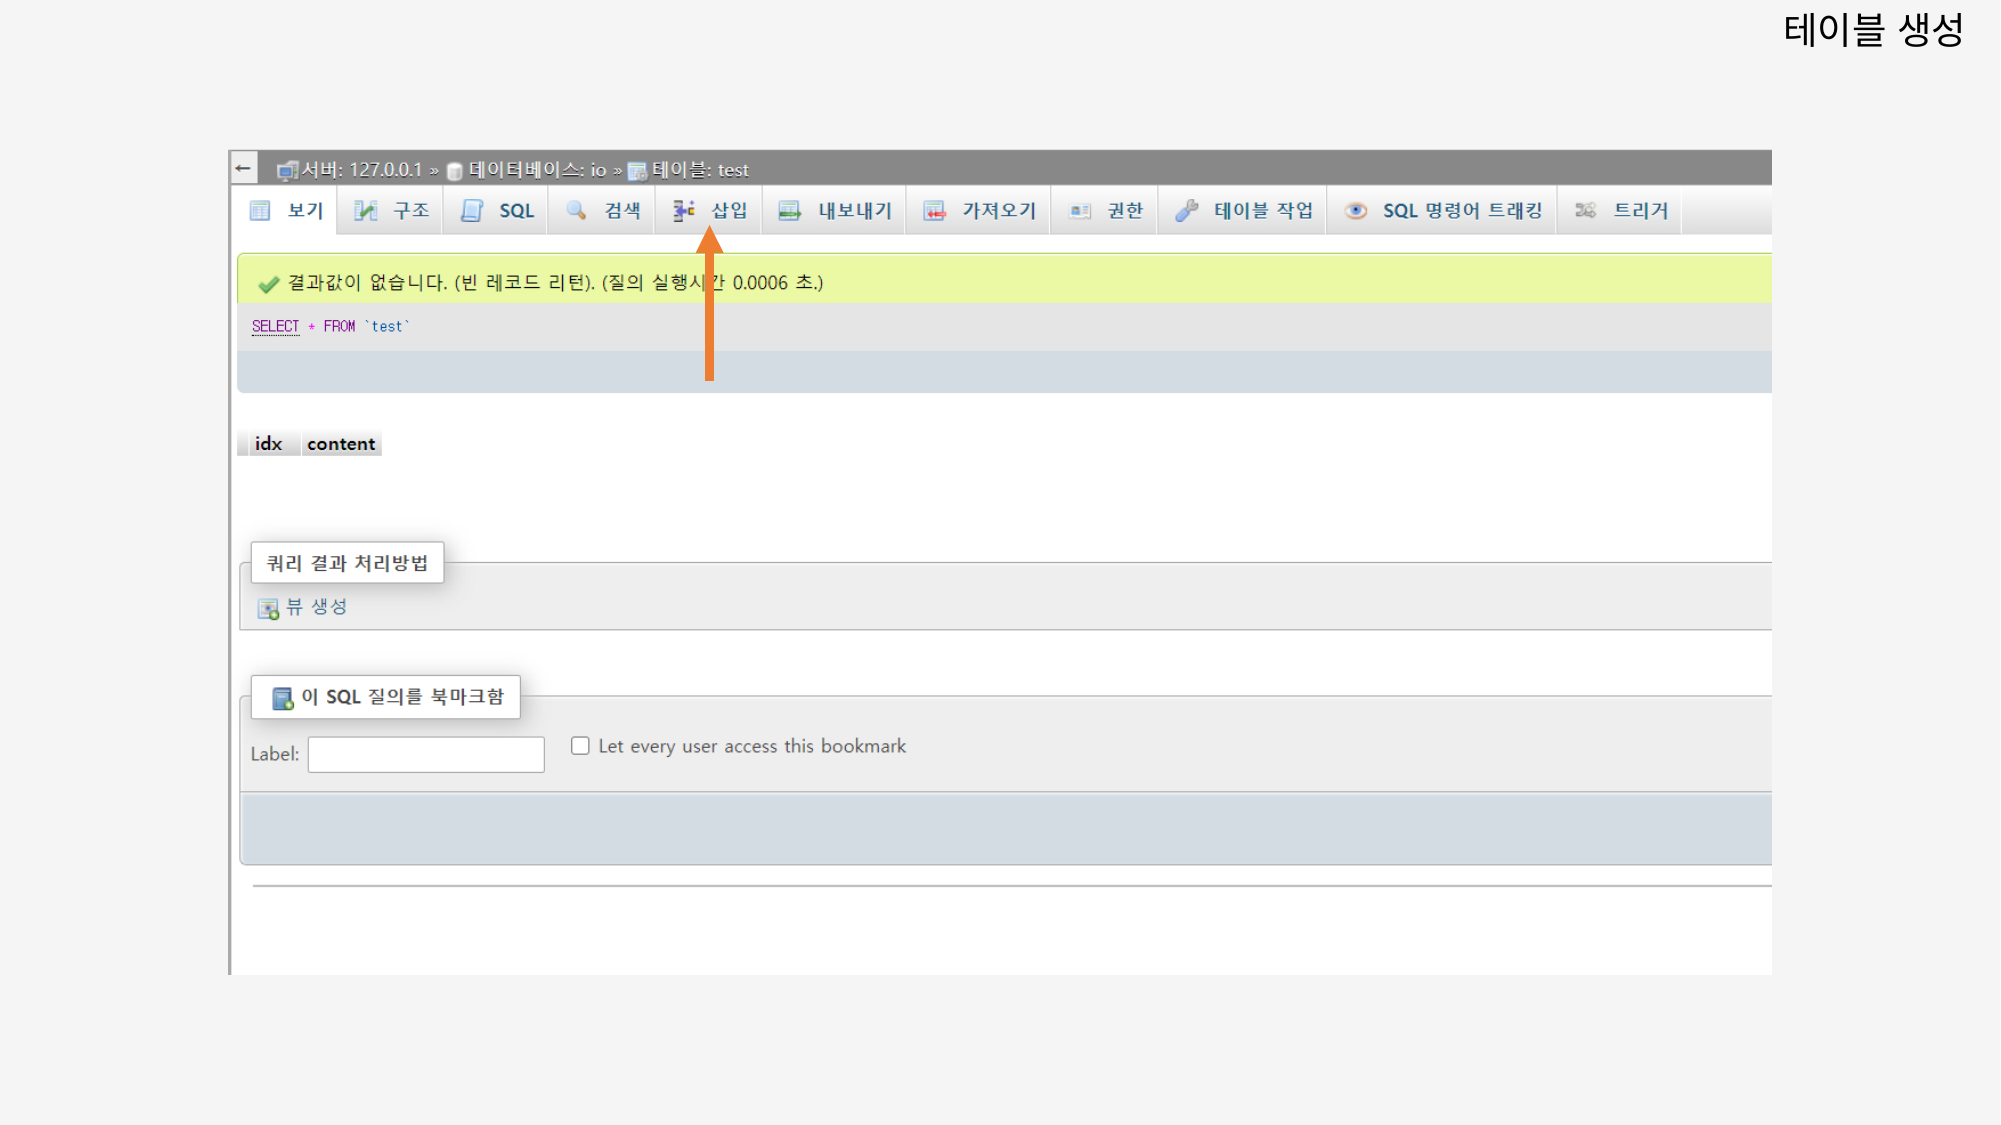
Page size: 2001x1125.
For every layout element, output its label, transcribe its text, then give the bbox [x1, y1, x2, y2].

text_box 테이블 생성 [1768, 0, 2000, 60]
picture [228, 149, 1772, 975]
